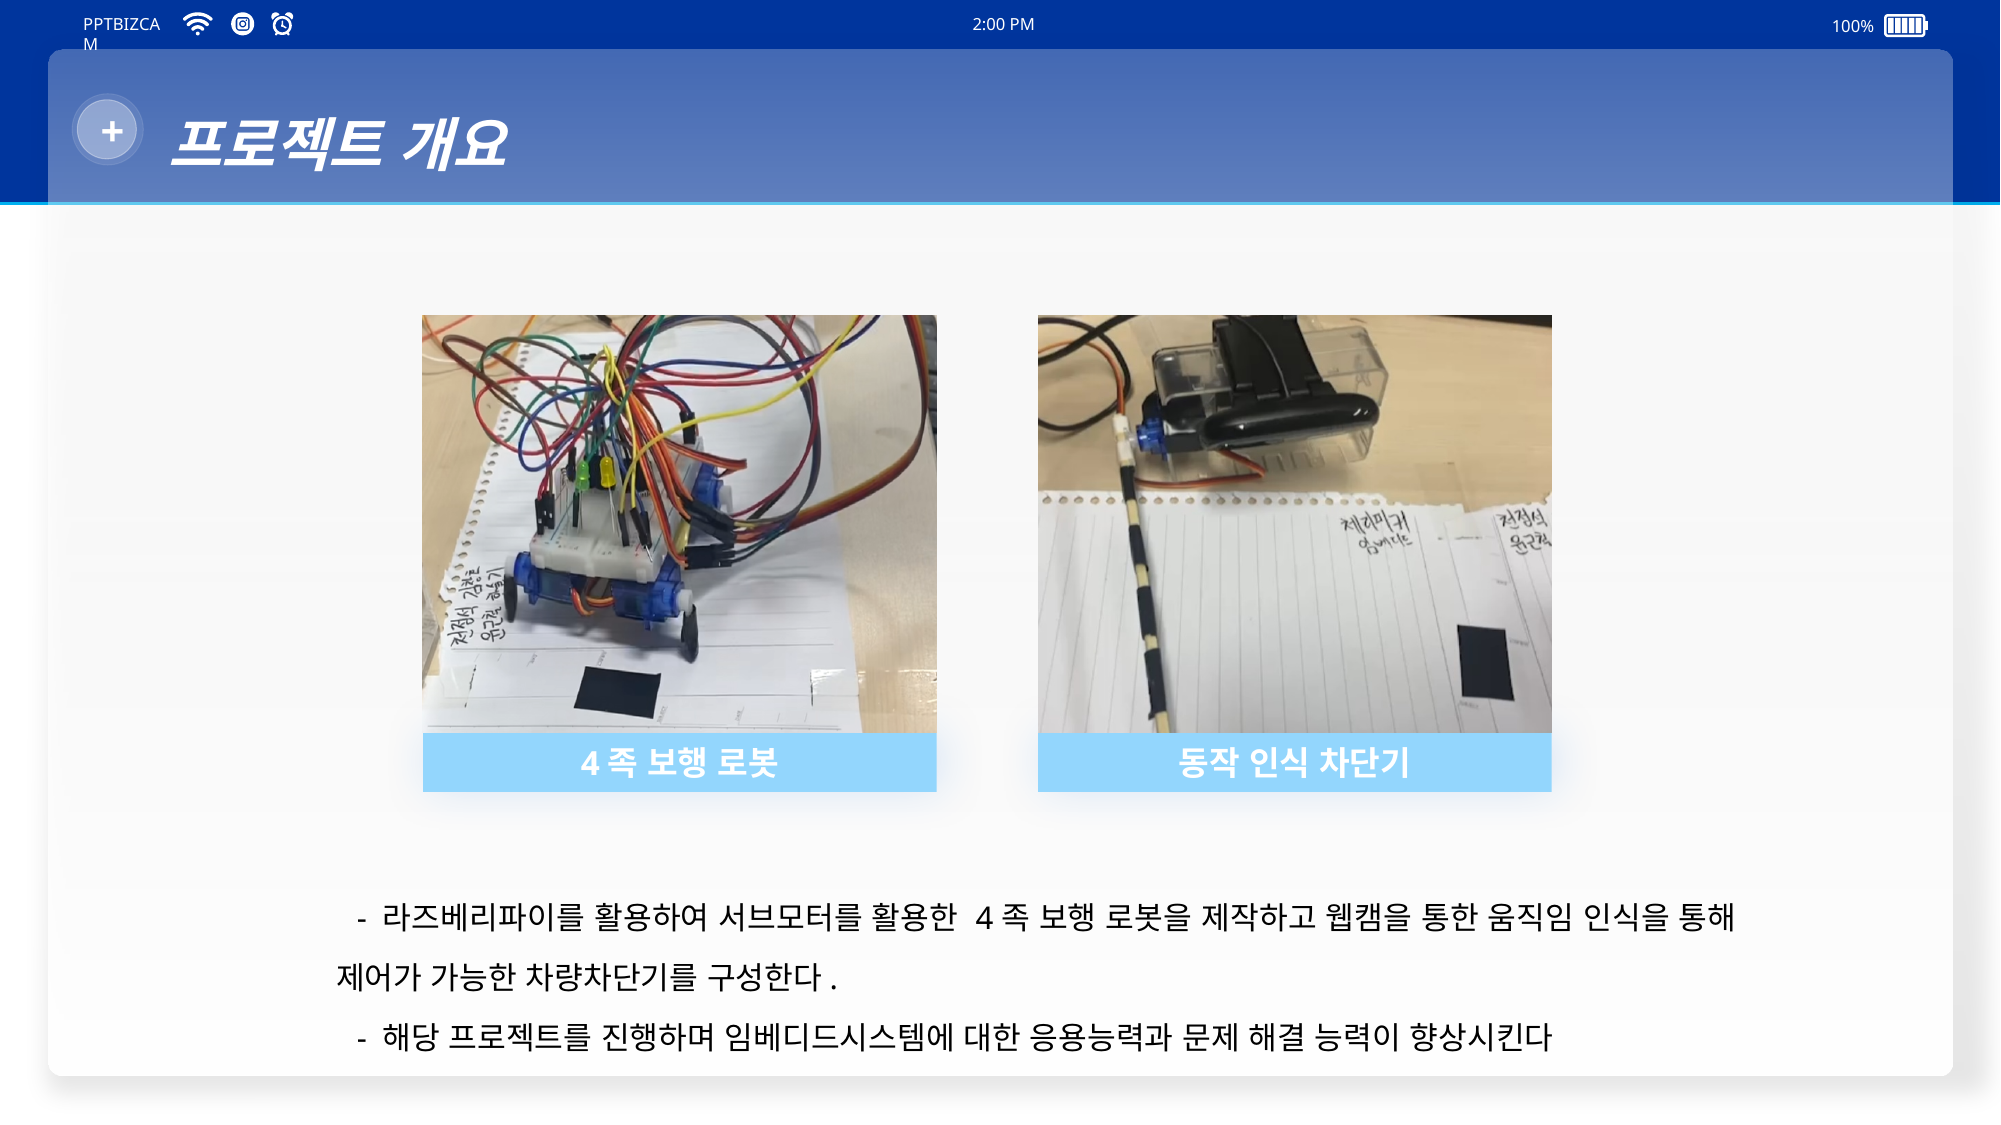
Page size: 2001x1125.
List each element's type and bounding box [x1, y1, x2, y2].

picture [422, 315, 937, 734]
picture [1038, 315, 1552, 734]
text_box [0, 0, 2000, 1076]
